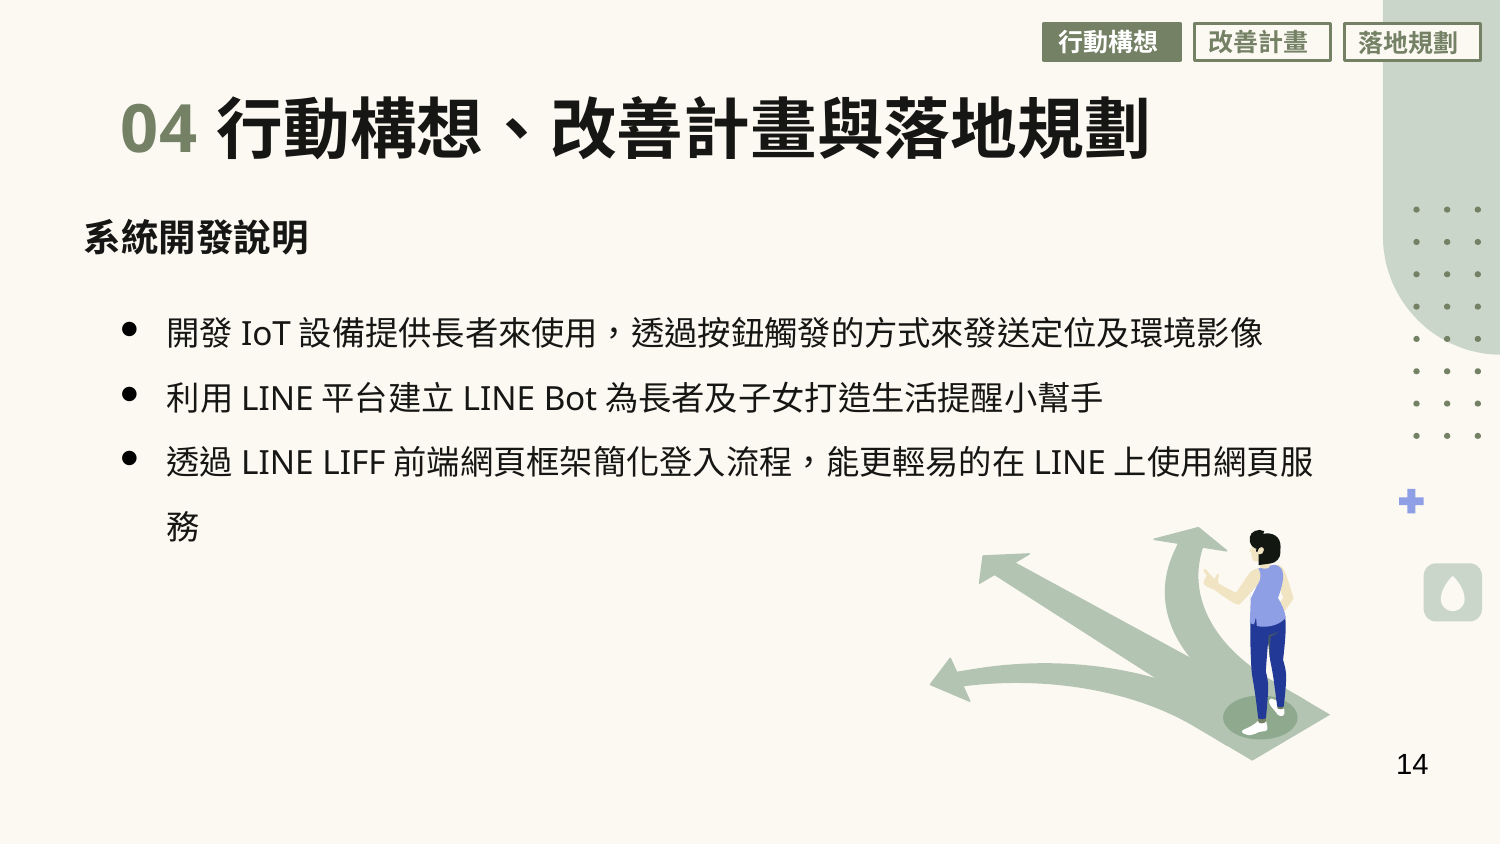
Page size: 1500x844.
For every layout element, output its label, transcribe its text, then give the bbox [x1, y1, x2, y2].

text_box 14 [1381, 738, 1456, 789]
text_box 開發IoT設備提供長者來使用，透過按鈕觸發的方式來發送定位及環境影像 利用LINE平台建立LINE Bot為長者及子女打造生活提醒小幫手 透過LINE LIFF前端網頁框架簡化登入流程，能更輕易的在LINE上使用網頁服務 [105, 280, 1348, 699]
text_box 落地規劃 [1342, 22, 1482, 63]
text_box 行動構想、改善計畫與落地規劃 [201, 72, 1394, 167]
text_box 改善計畫 [1192, 21, 1332, 62]
text_box 04 [106, 78, 236, 174]
text_box 行動構想 [1042, 21, 1182, 62]
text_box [930, 527, 1331, 761]
text_box 系統開發說明 [69, 206, 353, 267]
